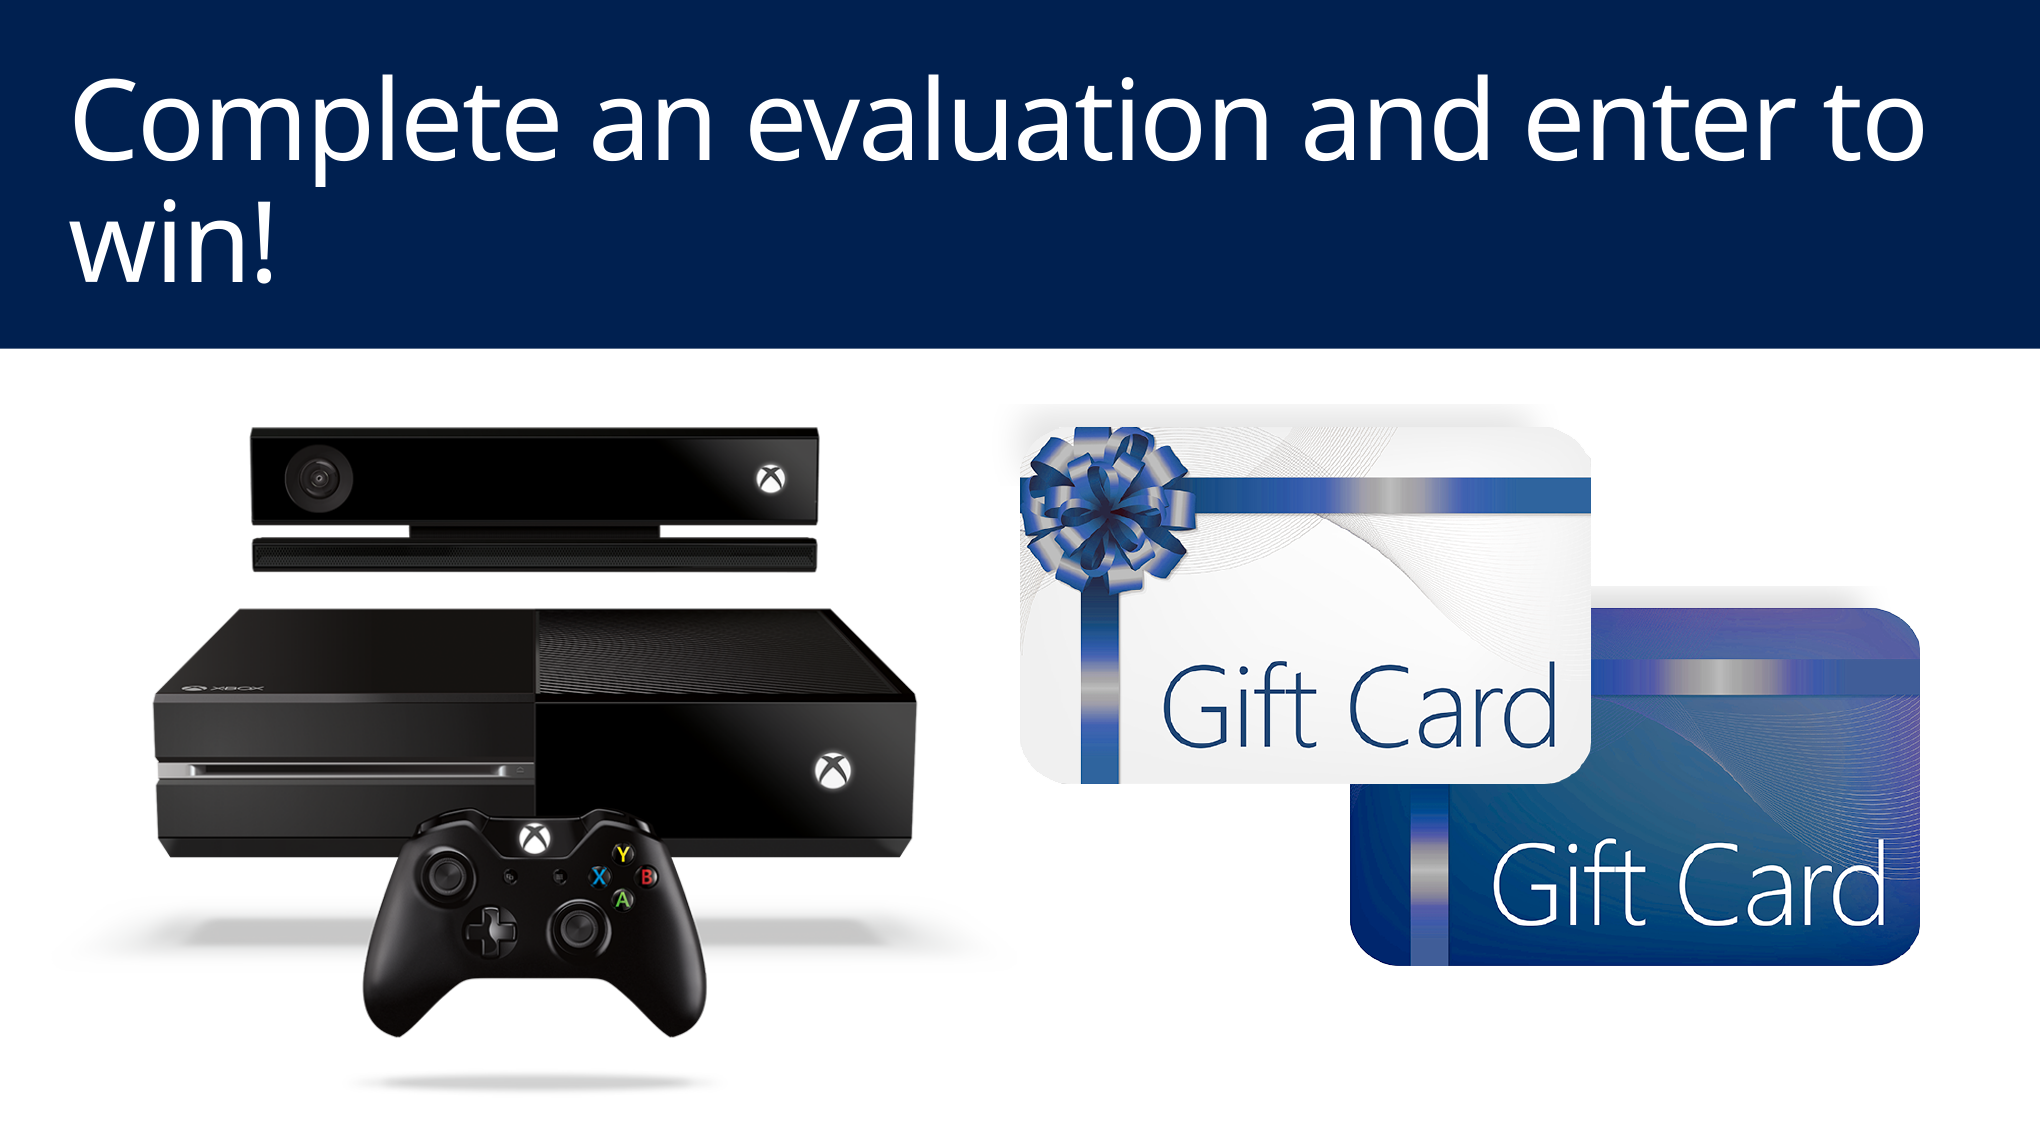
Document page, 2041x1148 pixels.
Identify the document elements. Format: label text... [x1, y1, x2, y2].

title Complete an evaluation and enter to win! [45, 48, 1996, 199]
picture [0, 366, 1921, 1130]
text_box [0, 348, 2041, 1148]
